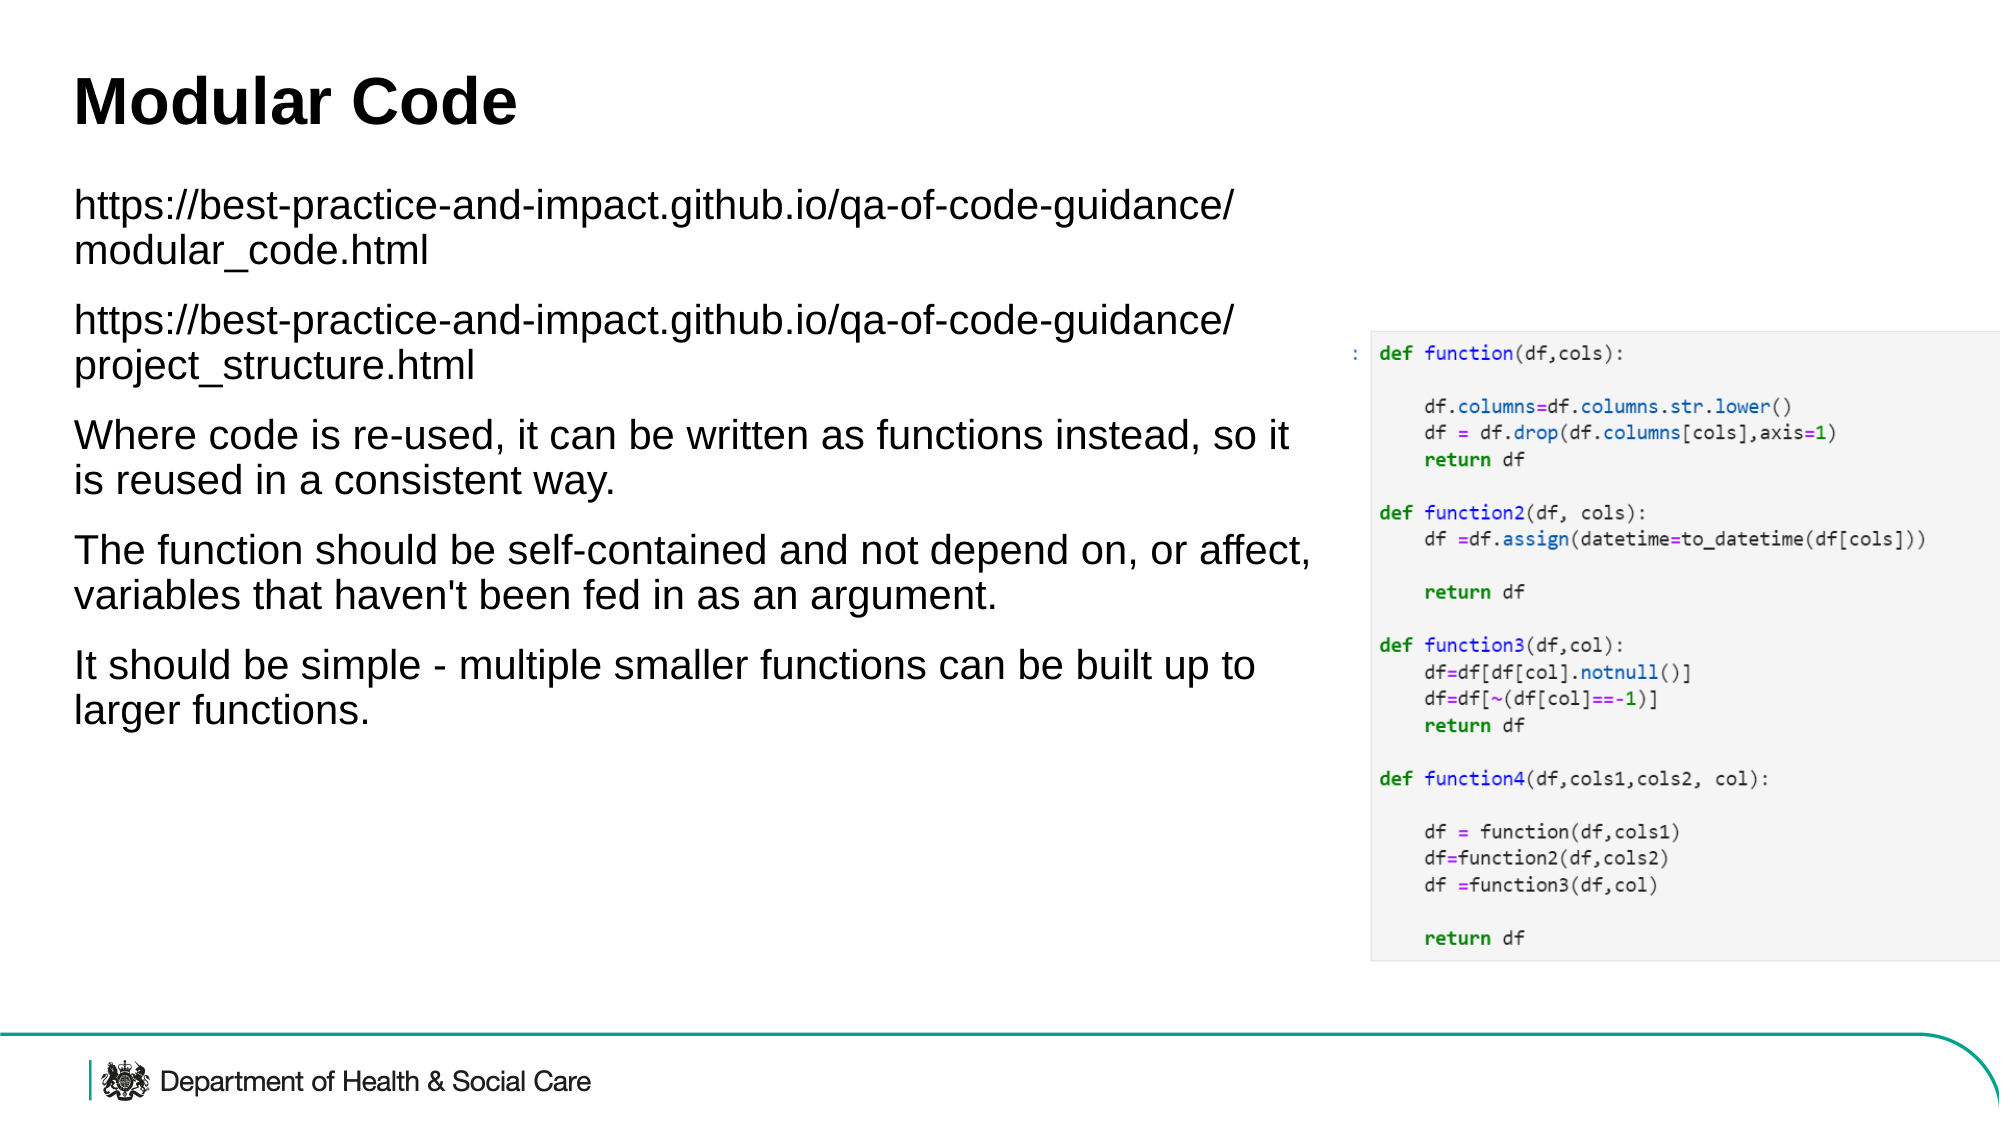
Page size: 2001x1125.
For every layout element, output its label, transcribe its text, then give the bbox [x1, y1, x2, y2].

picture [0, 0, 2000, 1125]
title Modular Code [59, 59, 1937, 198]
list https://best-practice-and-impact.github.io/qa-of-code-guidance/modular_code.html https://best-practice-and-impact.github.io/qa-of-code-guidance/project_structure.html Where code is re-used, it can be written as functions instead, so it is reused in a consistent way. The function should be self-contained and not depend on, or affect, variables that haven't been fed in as an argument. It should be simple - multiple smaller functions can be built up to larger functions. [59, 175, 1344, 964]
